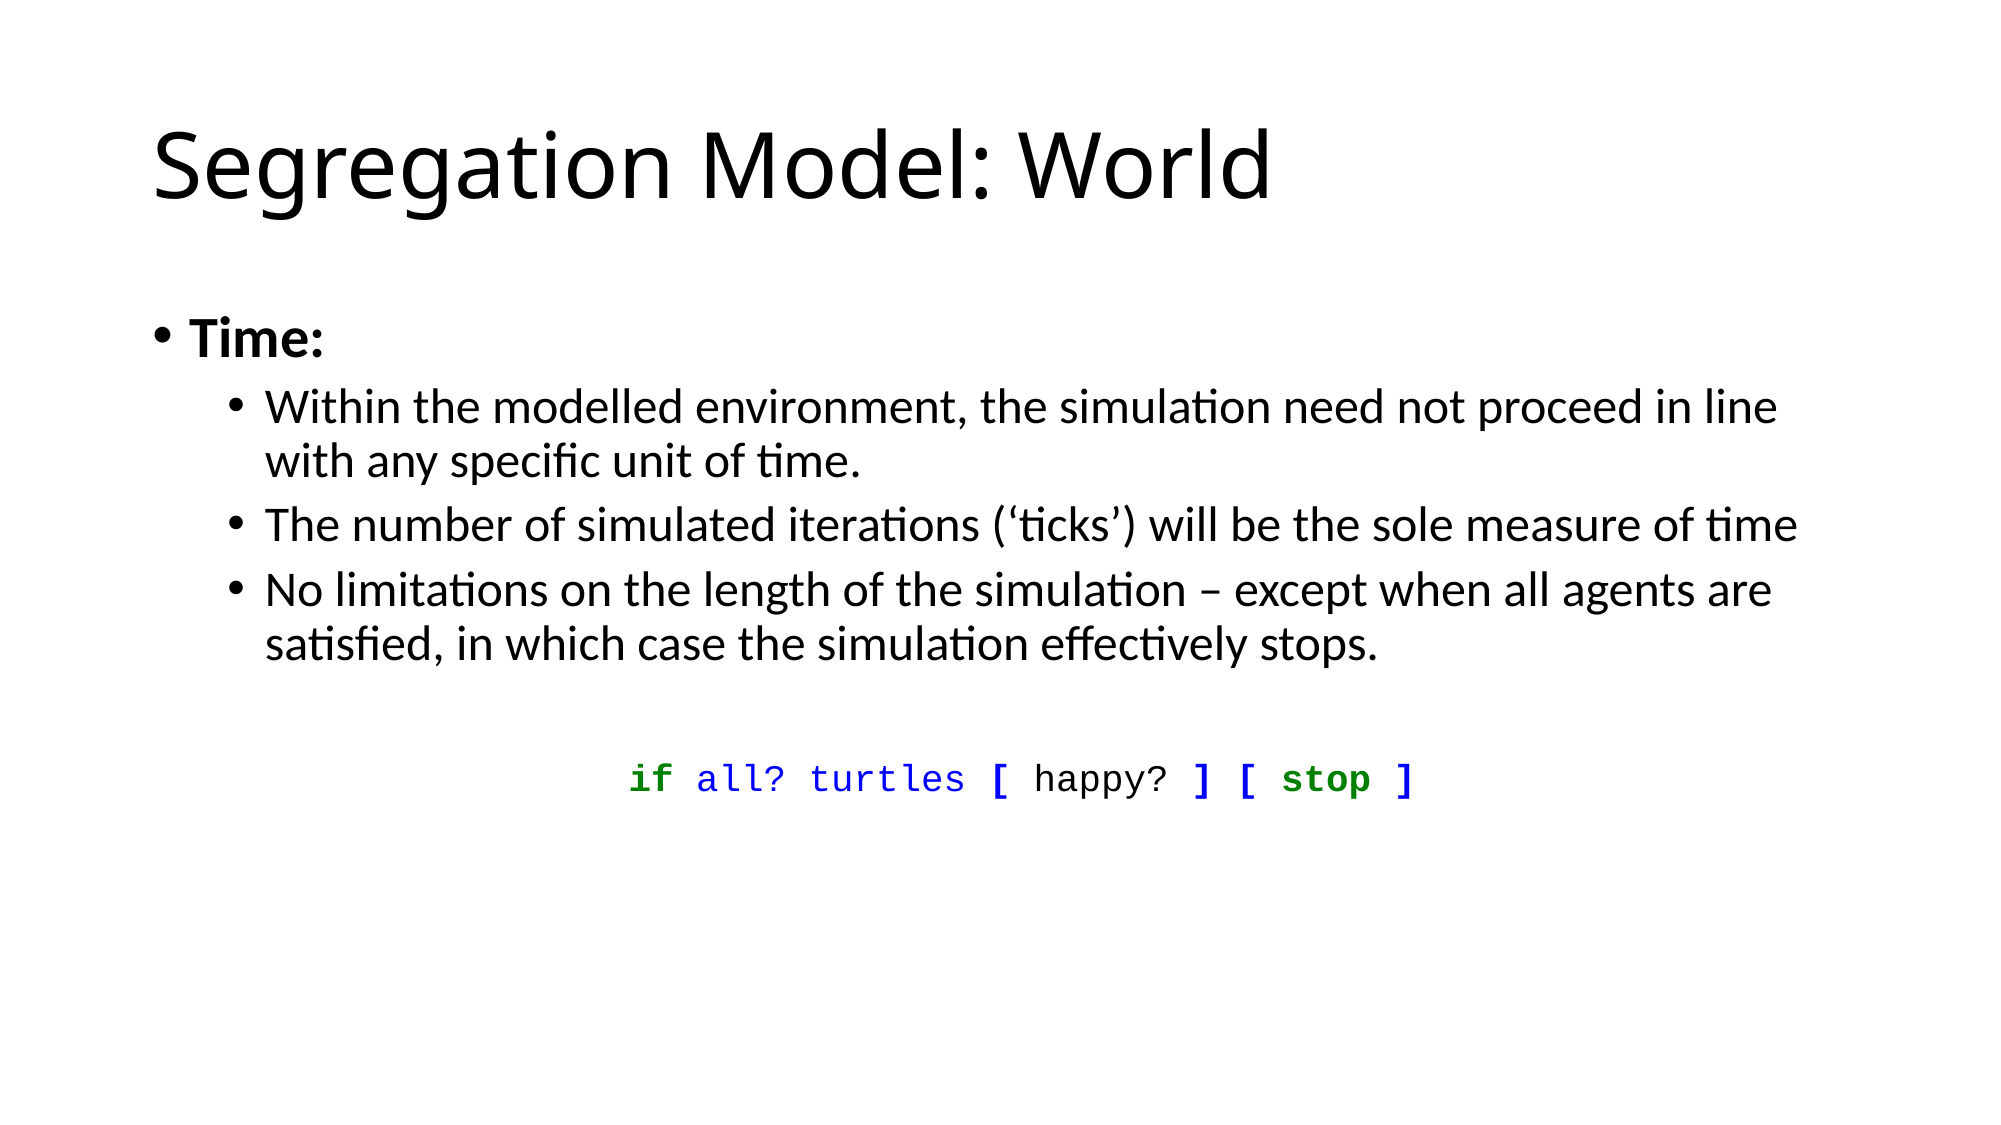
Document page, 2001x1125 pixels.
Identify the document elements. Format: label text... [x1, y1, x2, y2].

title Segregation Model: World [137, 59, 1863, 278]
list Time: Within the modelled environment, the simulation need not proceed in line with any specific unit of time. The number of simulated iterations (‘ticks’) will be the sole measure of time No limitations on the length of the simulation – except when all agents are satisfied, in which case the simulation effectively stops. [137, 299, 1863, 981]
text_box if all? turtles [ happy? ] [ stop ] [568, 747, 1432, 852]
